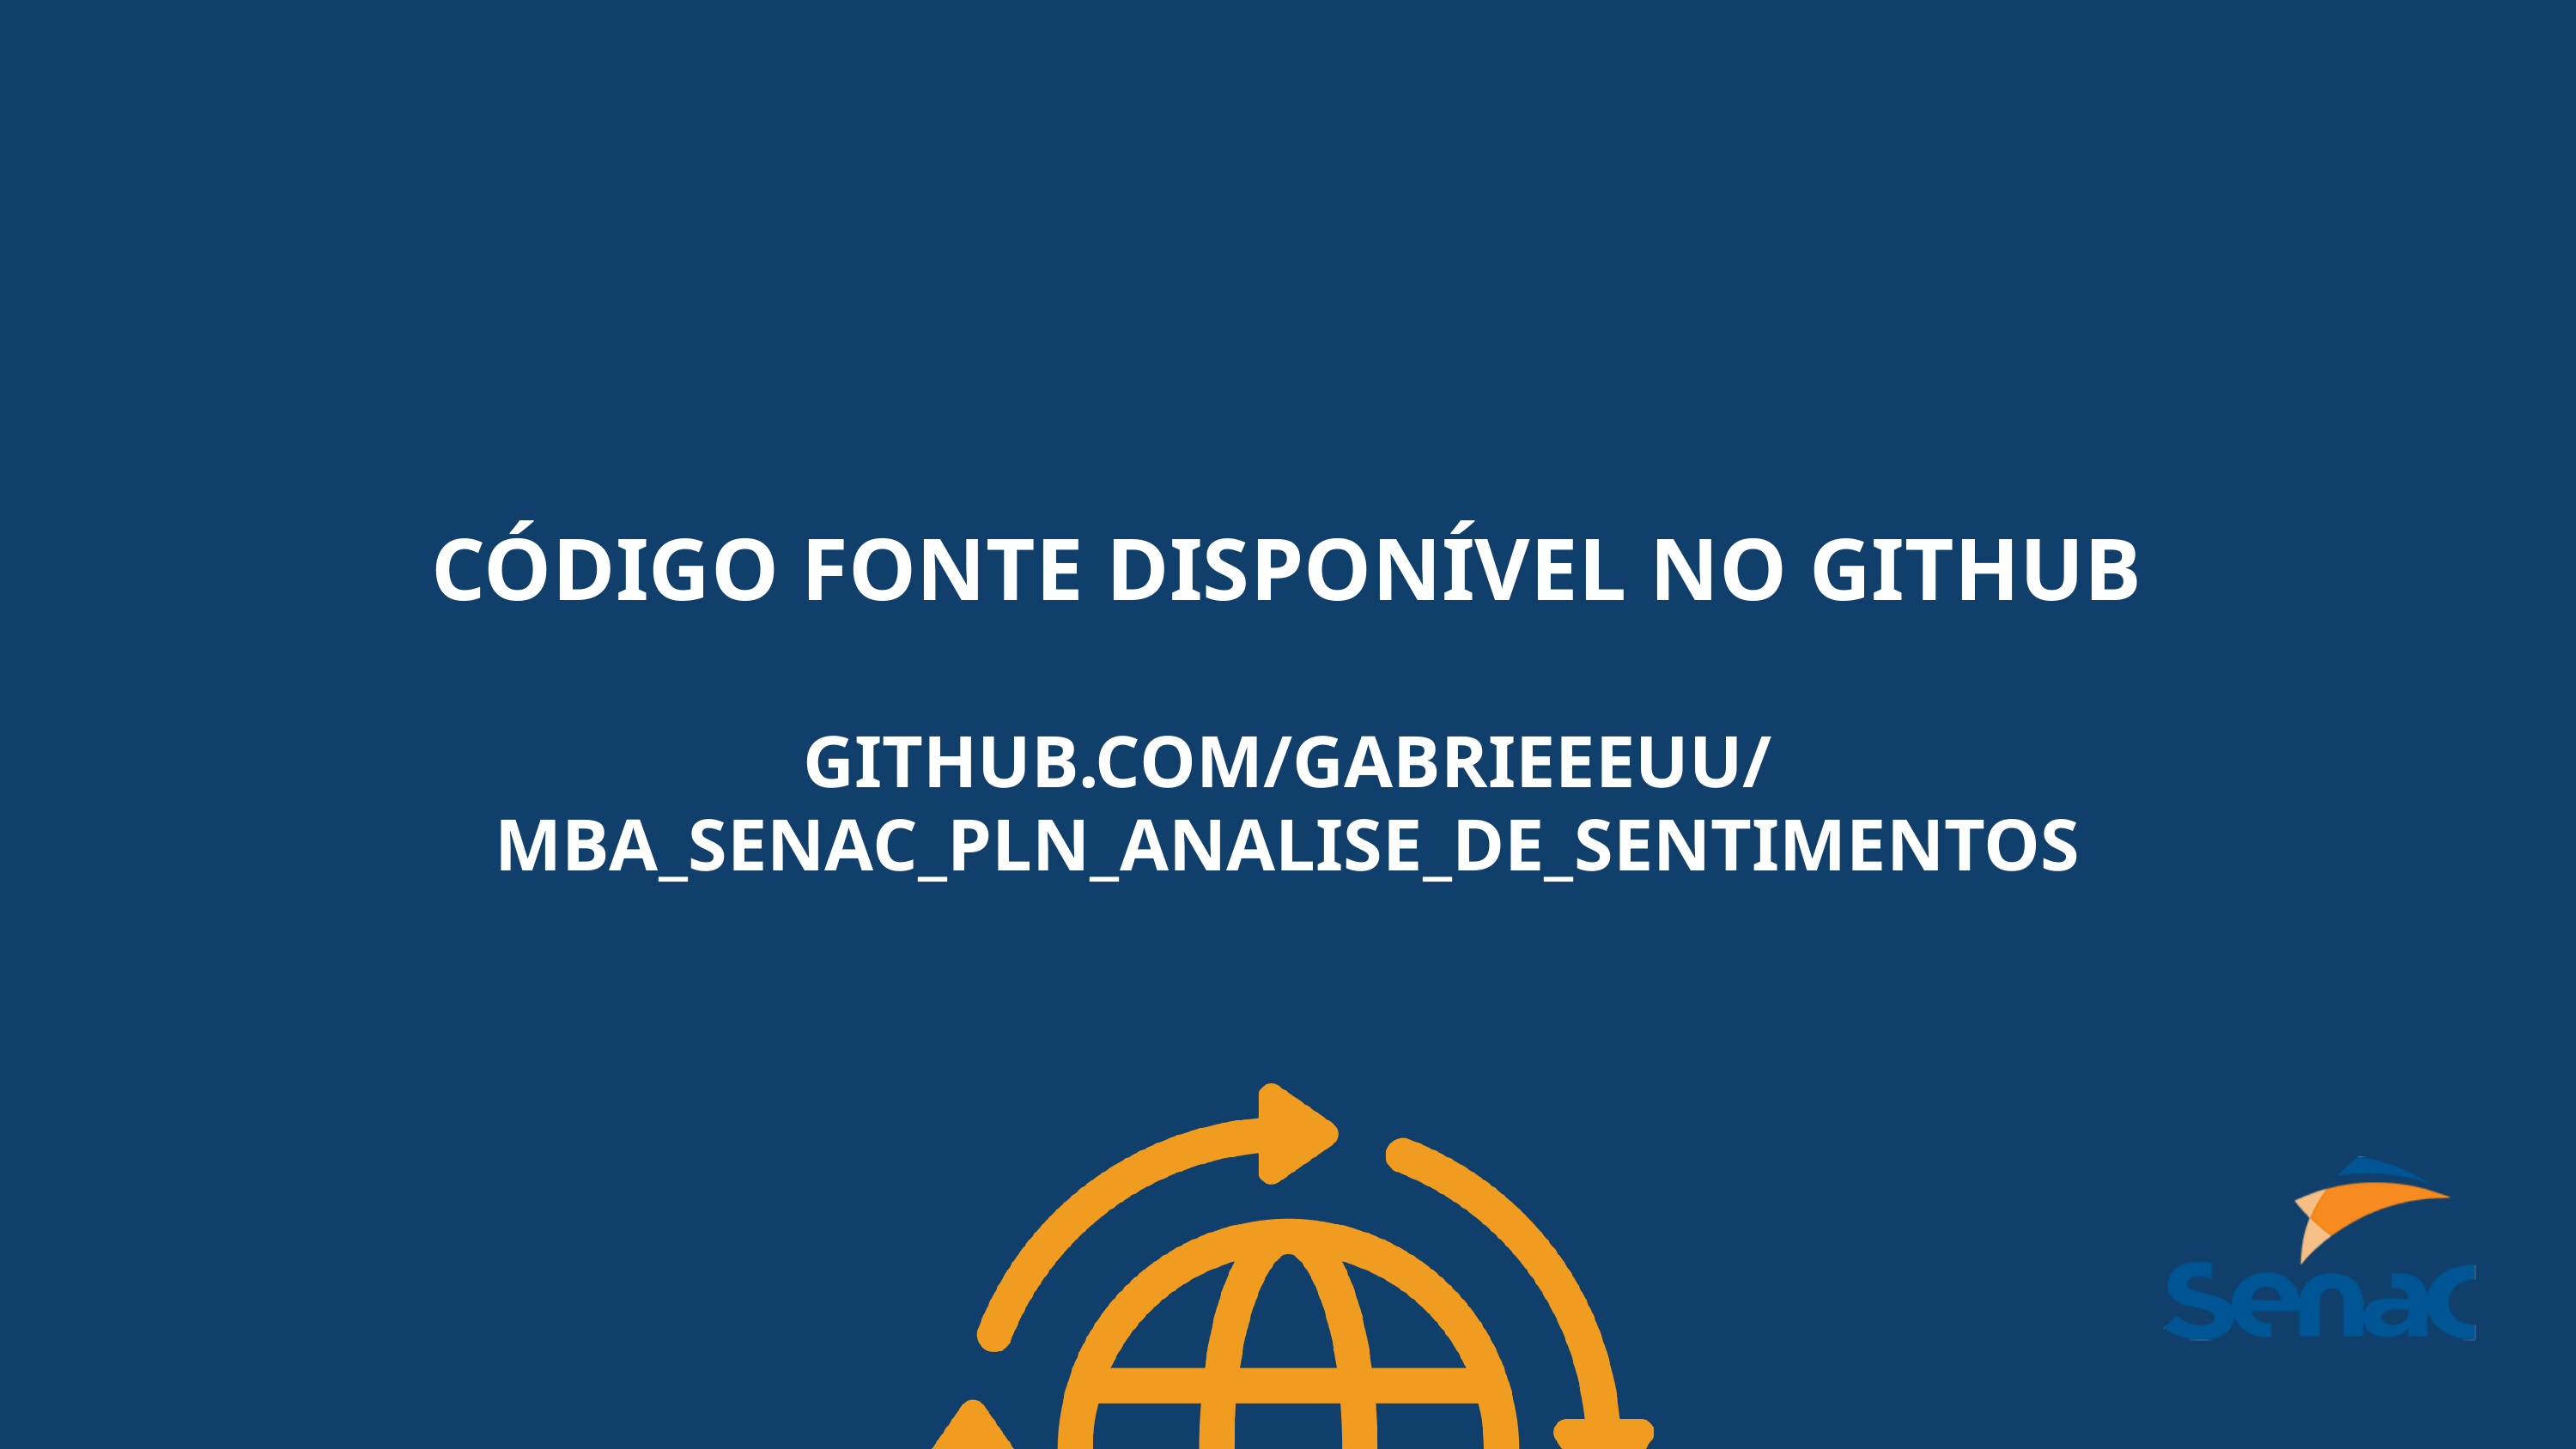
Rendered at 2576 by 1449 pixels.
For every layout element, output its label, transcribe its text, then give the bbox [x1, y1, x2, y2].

text_box CÓDIGO FONTE DISPONÍVEL NO GITHUB GITHUB.COM/GABRIEEEUU/ MBA_SENAC_PLN_ANALISE_DE_SENTIMENTOS [144, 517, 2432, 886]
text_box [921, 1082, 1655, 1449]
text_box [2129, 1106, 2510, 1394]
